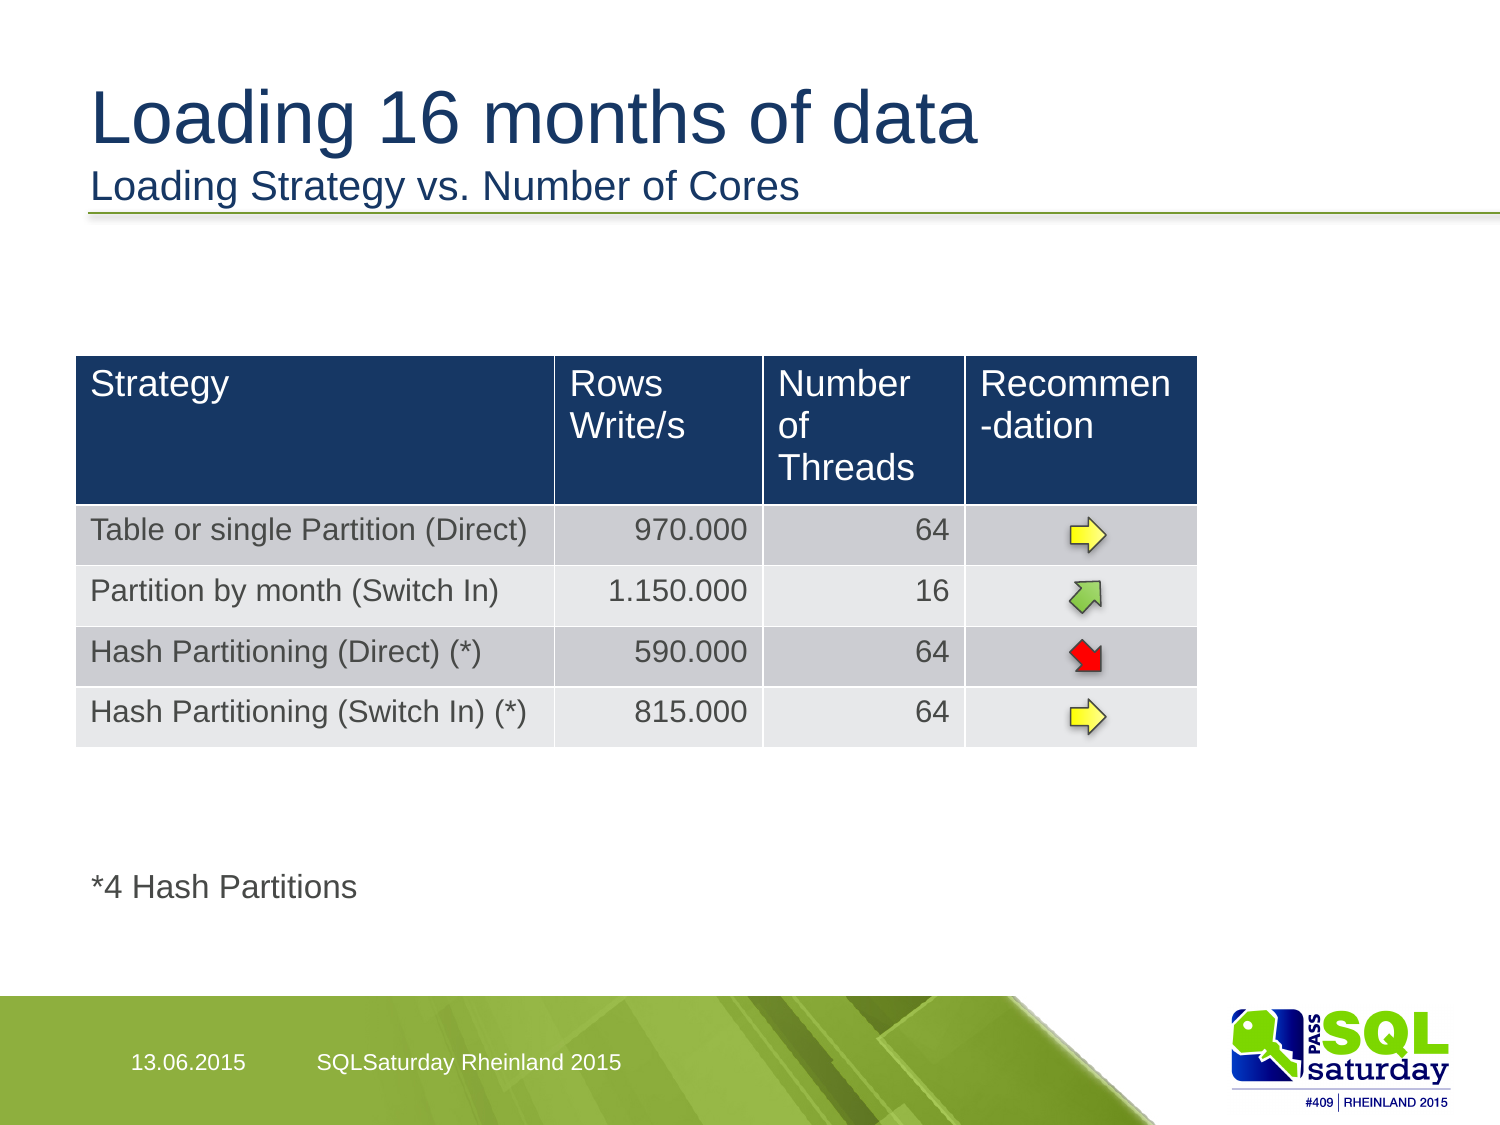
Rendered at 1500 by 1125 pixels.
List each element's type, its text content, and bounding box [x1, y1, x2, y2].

table_cell Partition by month (Switch In) [76, 566, 554, 626]
table_cell [966, 506, 1197, 565]
table_cell 64 [764, 506, 964, 565]
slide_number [115, 1031, 283, 1092]
table_cell 64 [764, 627, 964, 686]
table_cell 16 [764, 566, 964, 626]
table_cell Hash Partitioning (Switch In) (*) [76, 688, 554, 747]
table_cell 590.000 [555, 627, 762, 686]
text_box [1069, 698, 1107, 736]
table_cell Table or single Partition (Direct) [76, 506, 554, 565]
table_header Number of Threads [764, 356, 964, 504]
table_cell [966, 627, 1197, 686]
table_header Rows Write/s [555, 356, 762, 504]
table_cell 1.150.000 [555, 566, 762, 626]
table_cell 970.000 [555, 506, 762, 565]
table_cell 64 [764, 688, 964, 747]
table_cell 815.000 [555, 688, 762, 747]
text_box [1068, 580, 1102, 614]
table_cell [966, 688, 1197, 747]
text_box *4 Hash Partitions [76, 857, 373, 913]
picture [0, 996, 1483, 1125]
text_box [1069, 639, 1102, 672]
table_header Recommen-dation [966, 356, 1197, 504]
footer SQLSaturday Rheinland 2015 [301, 1031, 751, 1092]
table_header Strategy [76, 356, 554, 504]
table_cell [966, 566, 1197, 626]
table_cell Hash Partitioning (Direct) (*) [76, 627, 554, 686]
text_box [1069, 516, 1107, 554]
title Loading 16 months of data Loading Strategy vs. Number of Cores [75, 45, 1425, 233]
